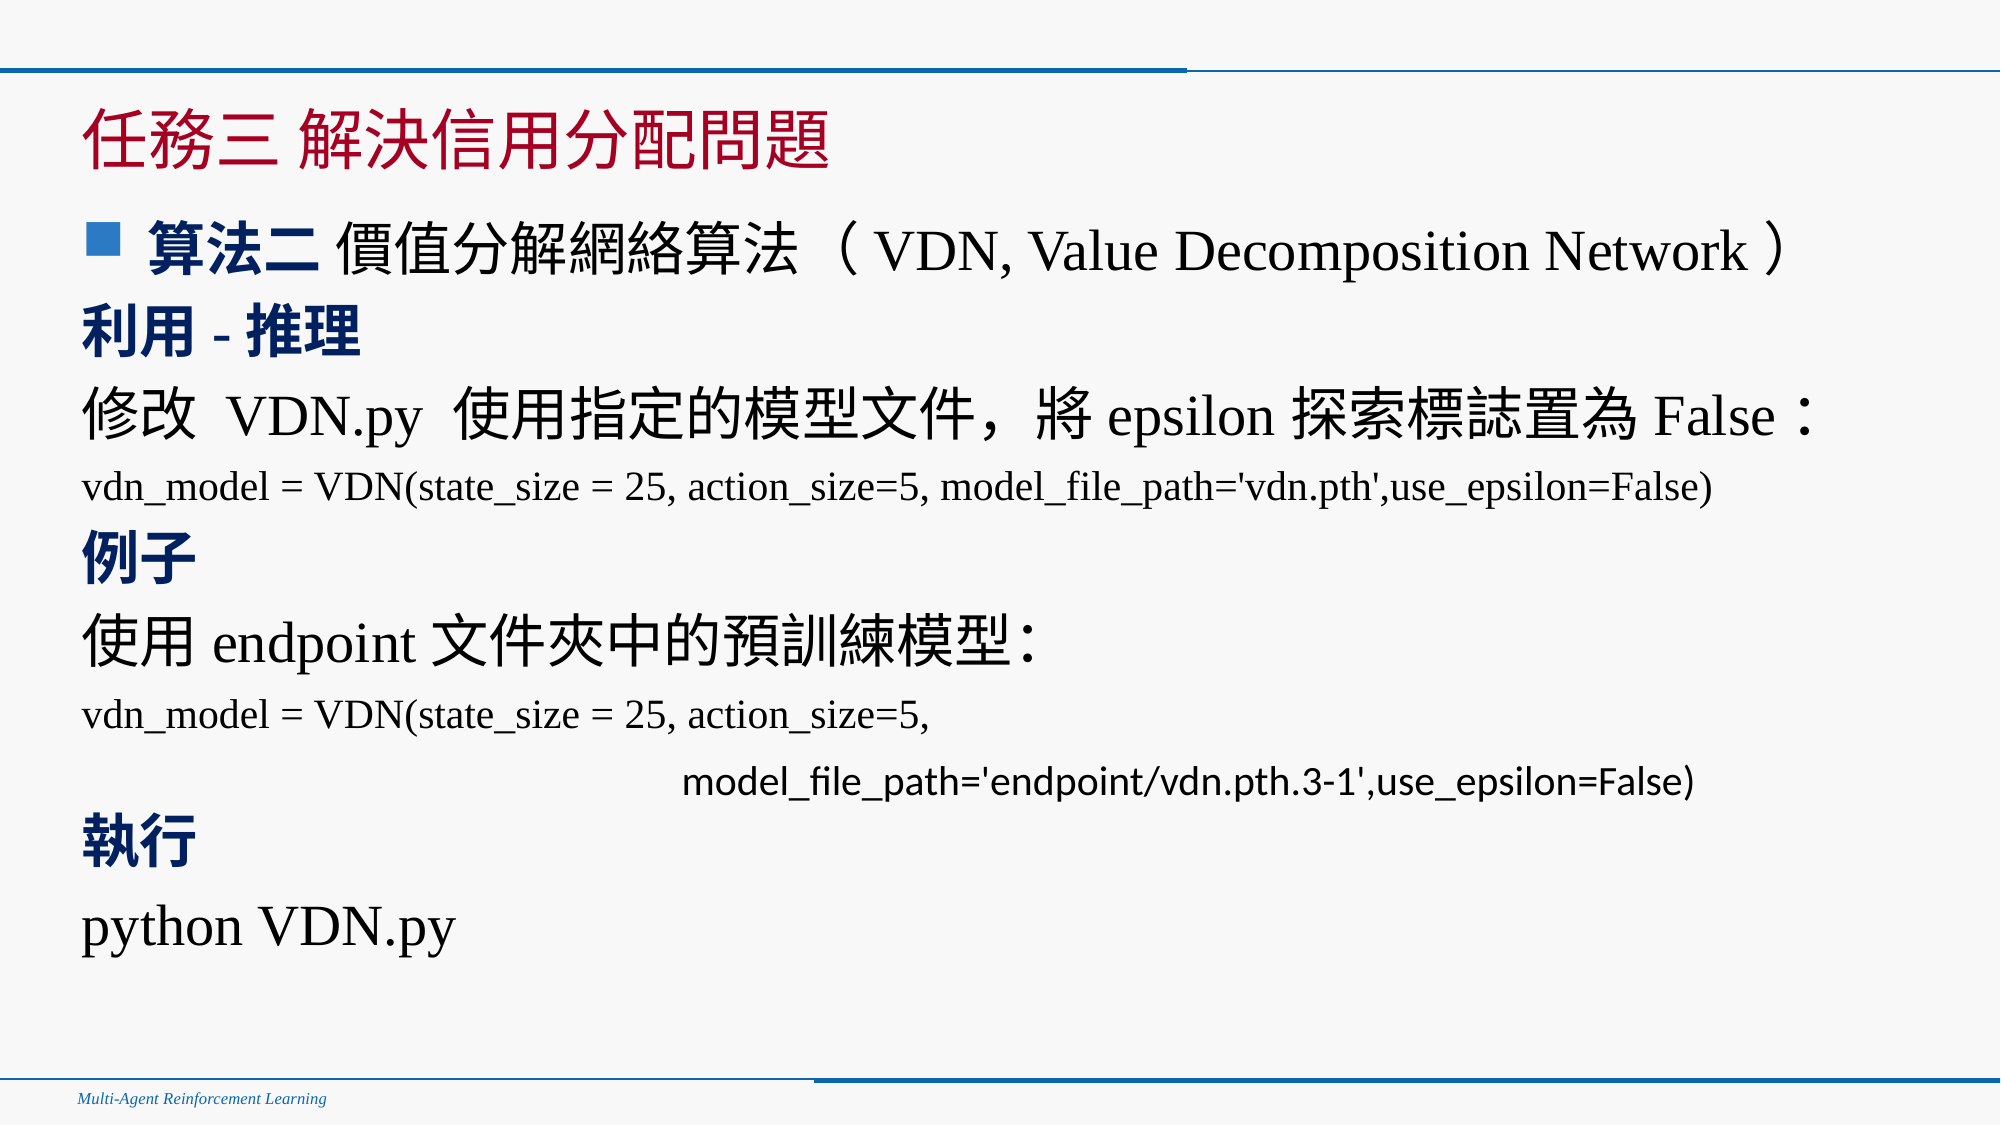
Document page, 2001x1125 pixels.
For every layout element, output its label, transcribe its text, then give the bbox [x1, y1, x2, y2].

slide_number [1890, 1078, 1974, 1111]
list 算法二 價值分解網絡算法（VDN, Value Decomposition Network） 利用-推理 修改 VDN.py 使用指定的模型文件，將epsilon探索標誌置為False： vdn_model = VDN(state_size = 25, action_size=5, model_file_path='vdn.pth',use_epsilon=False) 例子 使用endpoint文件夾中的預訓練模型： vdn_model = VDN(state_size = 25, action_size=5, model_file_path='endpoint/vdn.pth.3-1',use_epsilon=False) 執行 python VDN.py [66, 204, 1931, 1051]
list 任務三 解決信用分配問題 [66, 97, 1931, 178]
